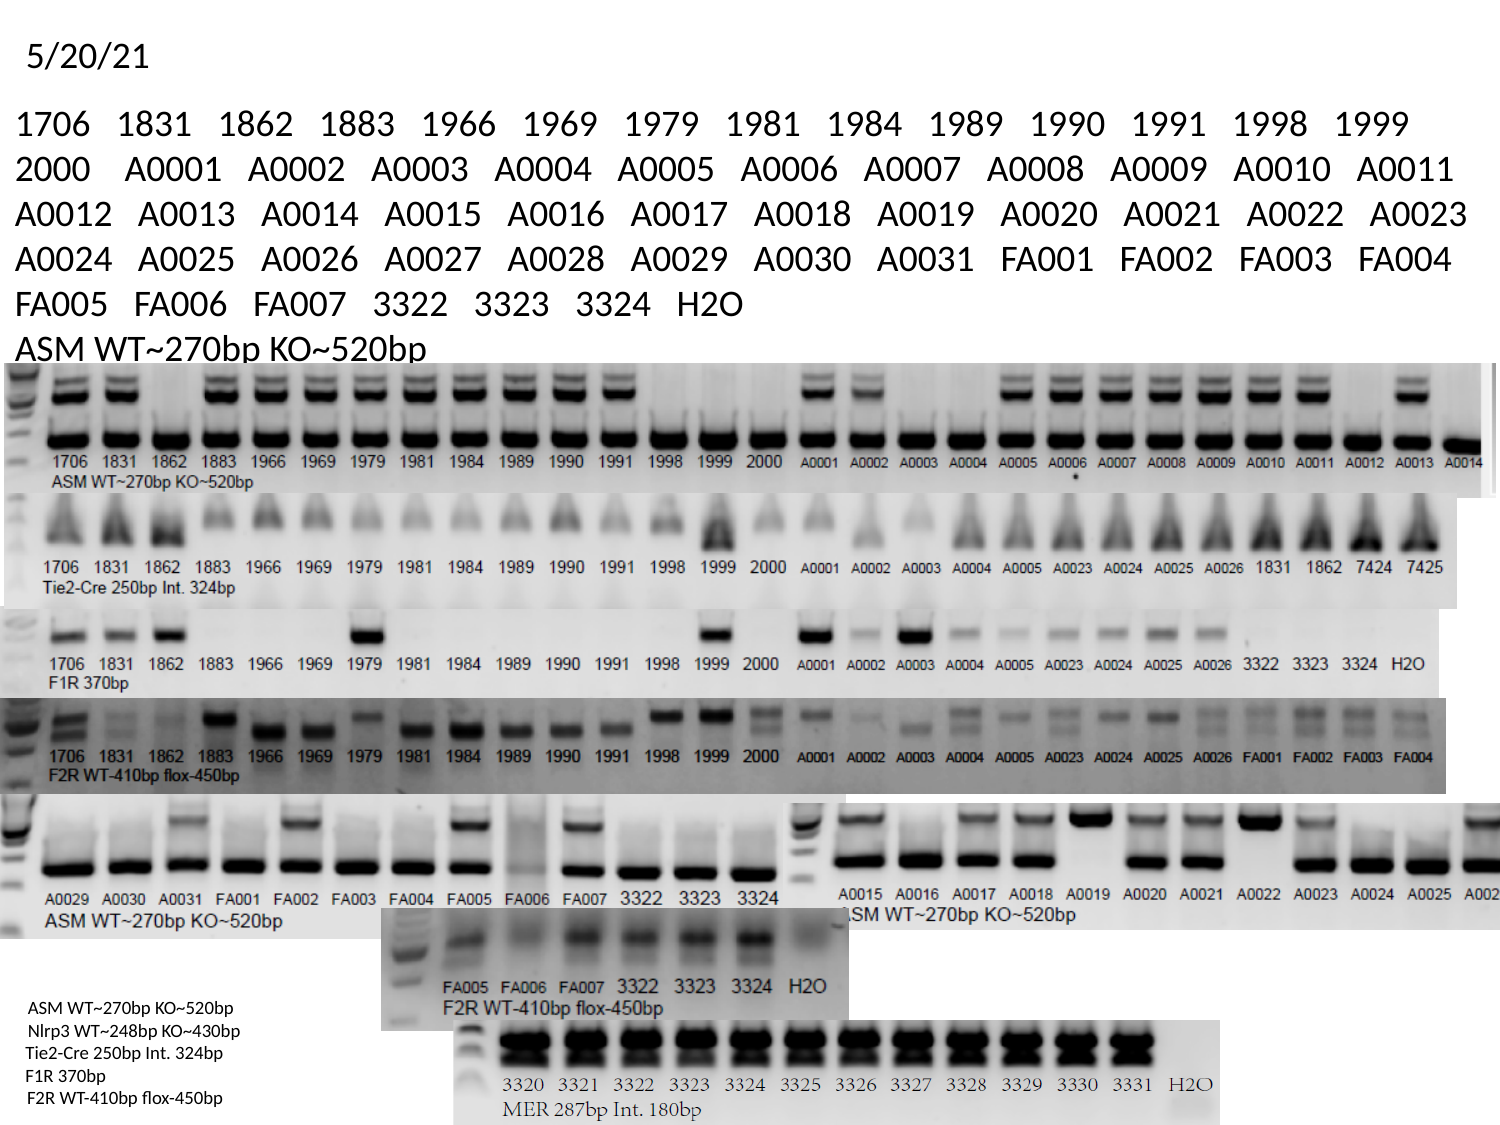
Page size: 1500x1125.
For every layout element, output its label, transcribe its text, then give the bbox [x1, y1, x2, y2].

text_box Tie2-Cre 250bp Int. 324bp [10, 1033, 239, 1072]
text_box F2R WT-410bp flox-450bp [12, 1078, 238, 1116]
text_box ASM WT~270bp KO~520bp [13, 988, 249, 1011]
text_box Nlrp3 WT~248bp KO~430bp [13, 1011, 256, 1049]
text_box 5/20/21 [11, 23, 165, 84]
picture [0, 363, 1500, 1125]
text_box 1706 1831 1862 1883 1966 1969 1979 1981 1984 1989 1990 1991 1998 1999 2000 A0001 A0002 A0003 A0004 A0005 A0006 A0007 A0008 A0009 A0010 A0011 A0012 A0013 A0014 A0015 A0016 A0017 A0018 A0019 A0020 A0021 A0022 A0023 A0024 A0025 A0026 A0027 A0028 A0029 A0030 A0031 FA001 FA002 FA003 FA004 FA005 FA006 FA007 3322 3323 3324 H2O ASM WT~270bp KO~520bp [0, 91, 1500, 371]
text_box F1R 370bp [10, 1055, 121, 1094]
